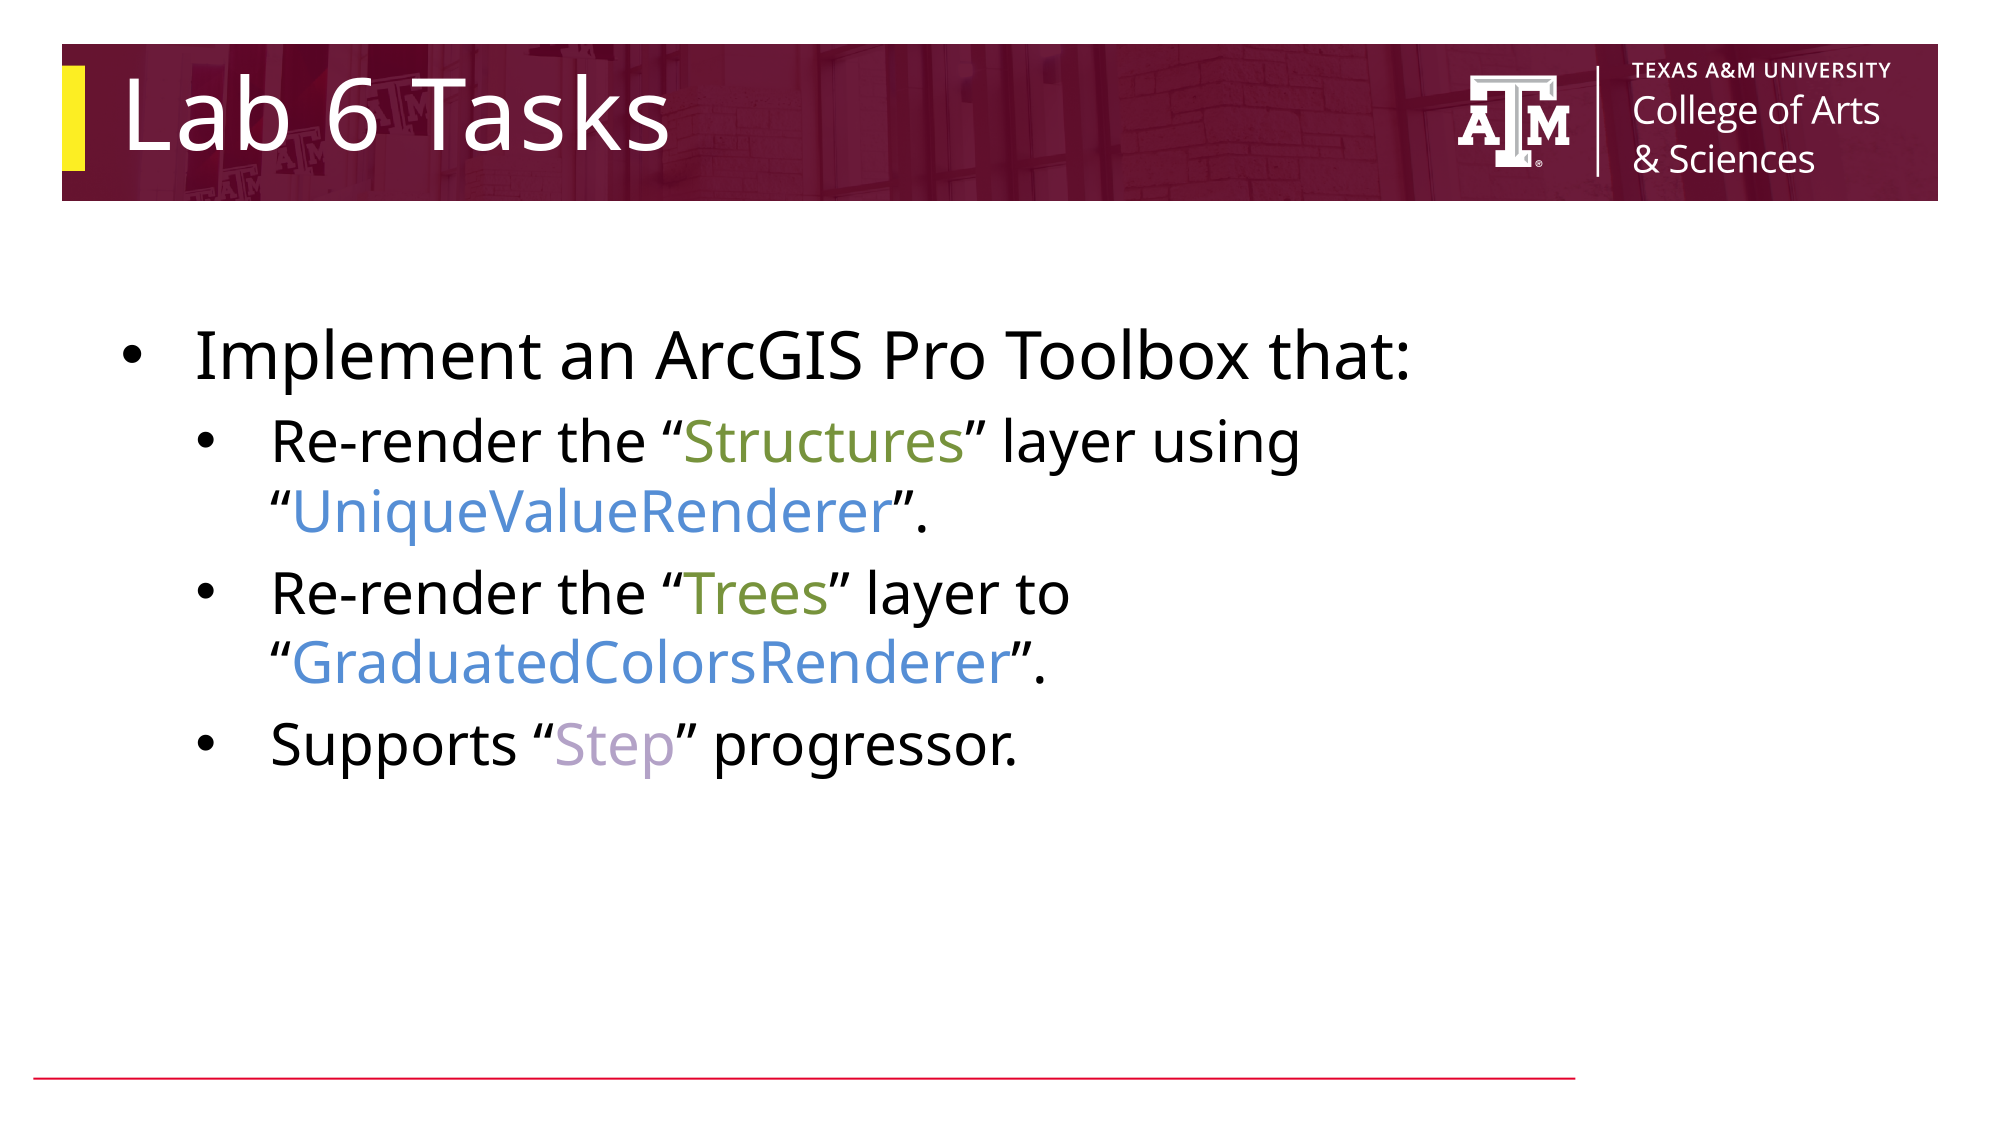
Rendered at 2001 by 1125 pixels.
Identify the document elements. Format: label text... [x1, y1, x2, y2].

picture [62, 44, 105, 201]
picture [1367, 44, 1938, 201]
title Lab 6 Tasks [105, 16, 1367, 205]
list Implement an ArcGIS Pro Toolbox that: Re-render the “Structures” layer using “UniqueValueRenderer”. Re-render the “Trees” layer to “GraduatedColorsRenderer”. Supports “Step” progressor. [105, 305, 1650, 1005]
